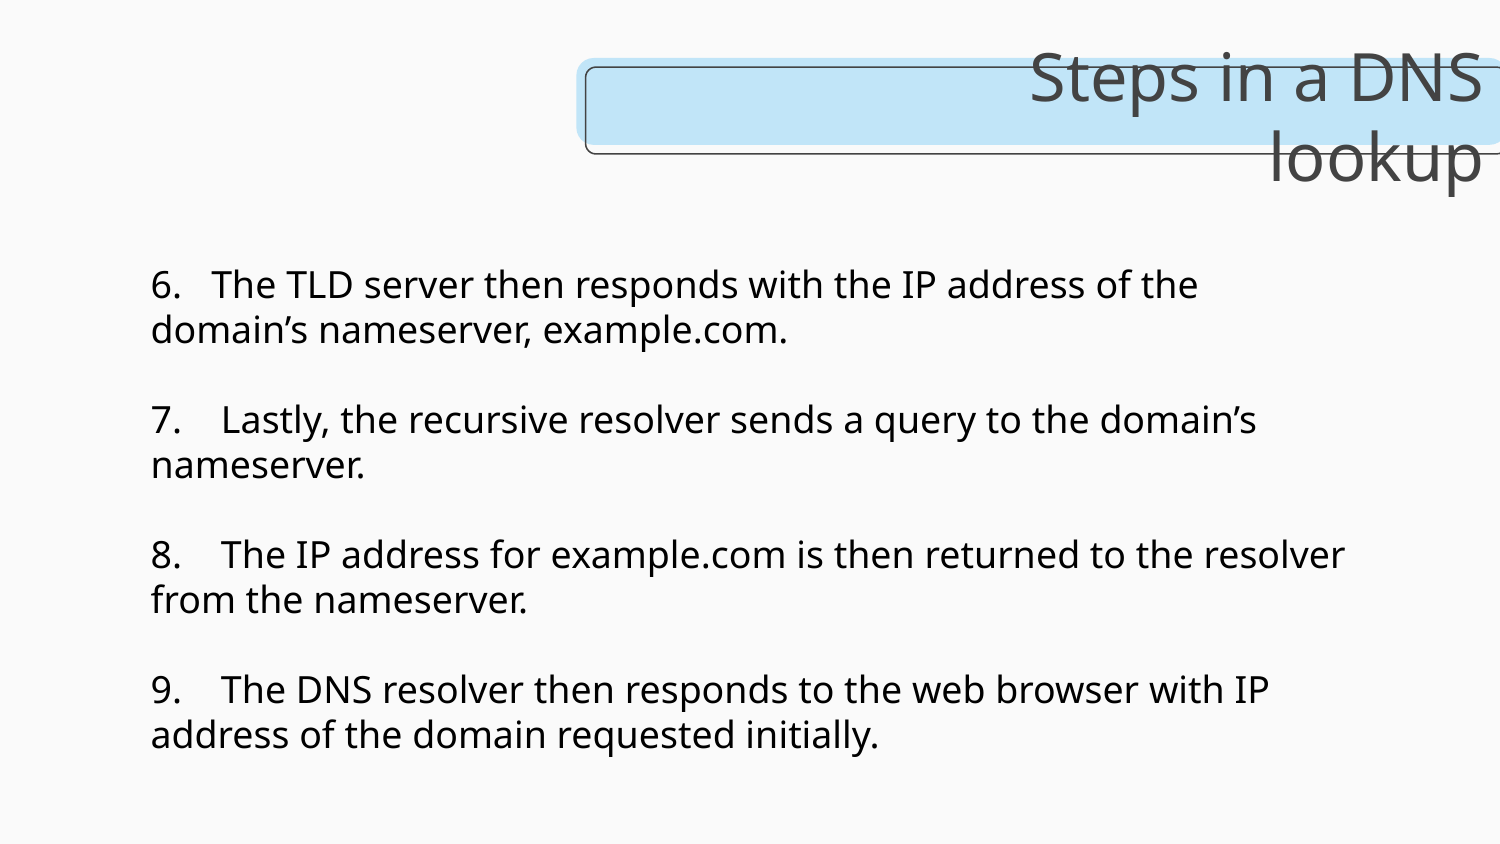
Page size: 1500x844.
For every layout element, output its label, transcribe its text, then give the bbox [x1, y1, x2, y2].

title Steps in a DNS lookup [849, 75, 1500, 154]
text_box 6. The TLD server then responds with the IP address of the domain’s nameserver, example.com. 7. Lastly, the recursive resolver sends a query to the domain’s nameserver. 8. The IP address for example.com is then returned to the resolver from the nameserver. 9. The DNS resolver then responds to the web browser with IP address of the domain requested initially. [139, 210, 1374, 762]
